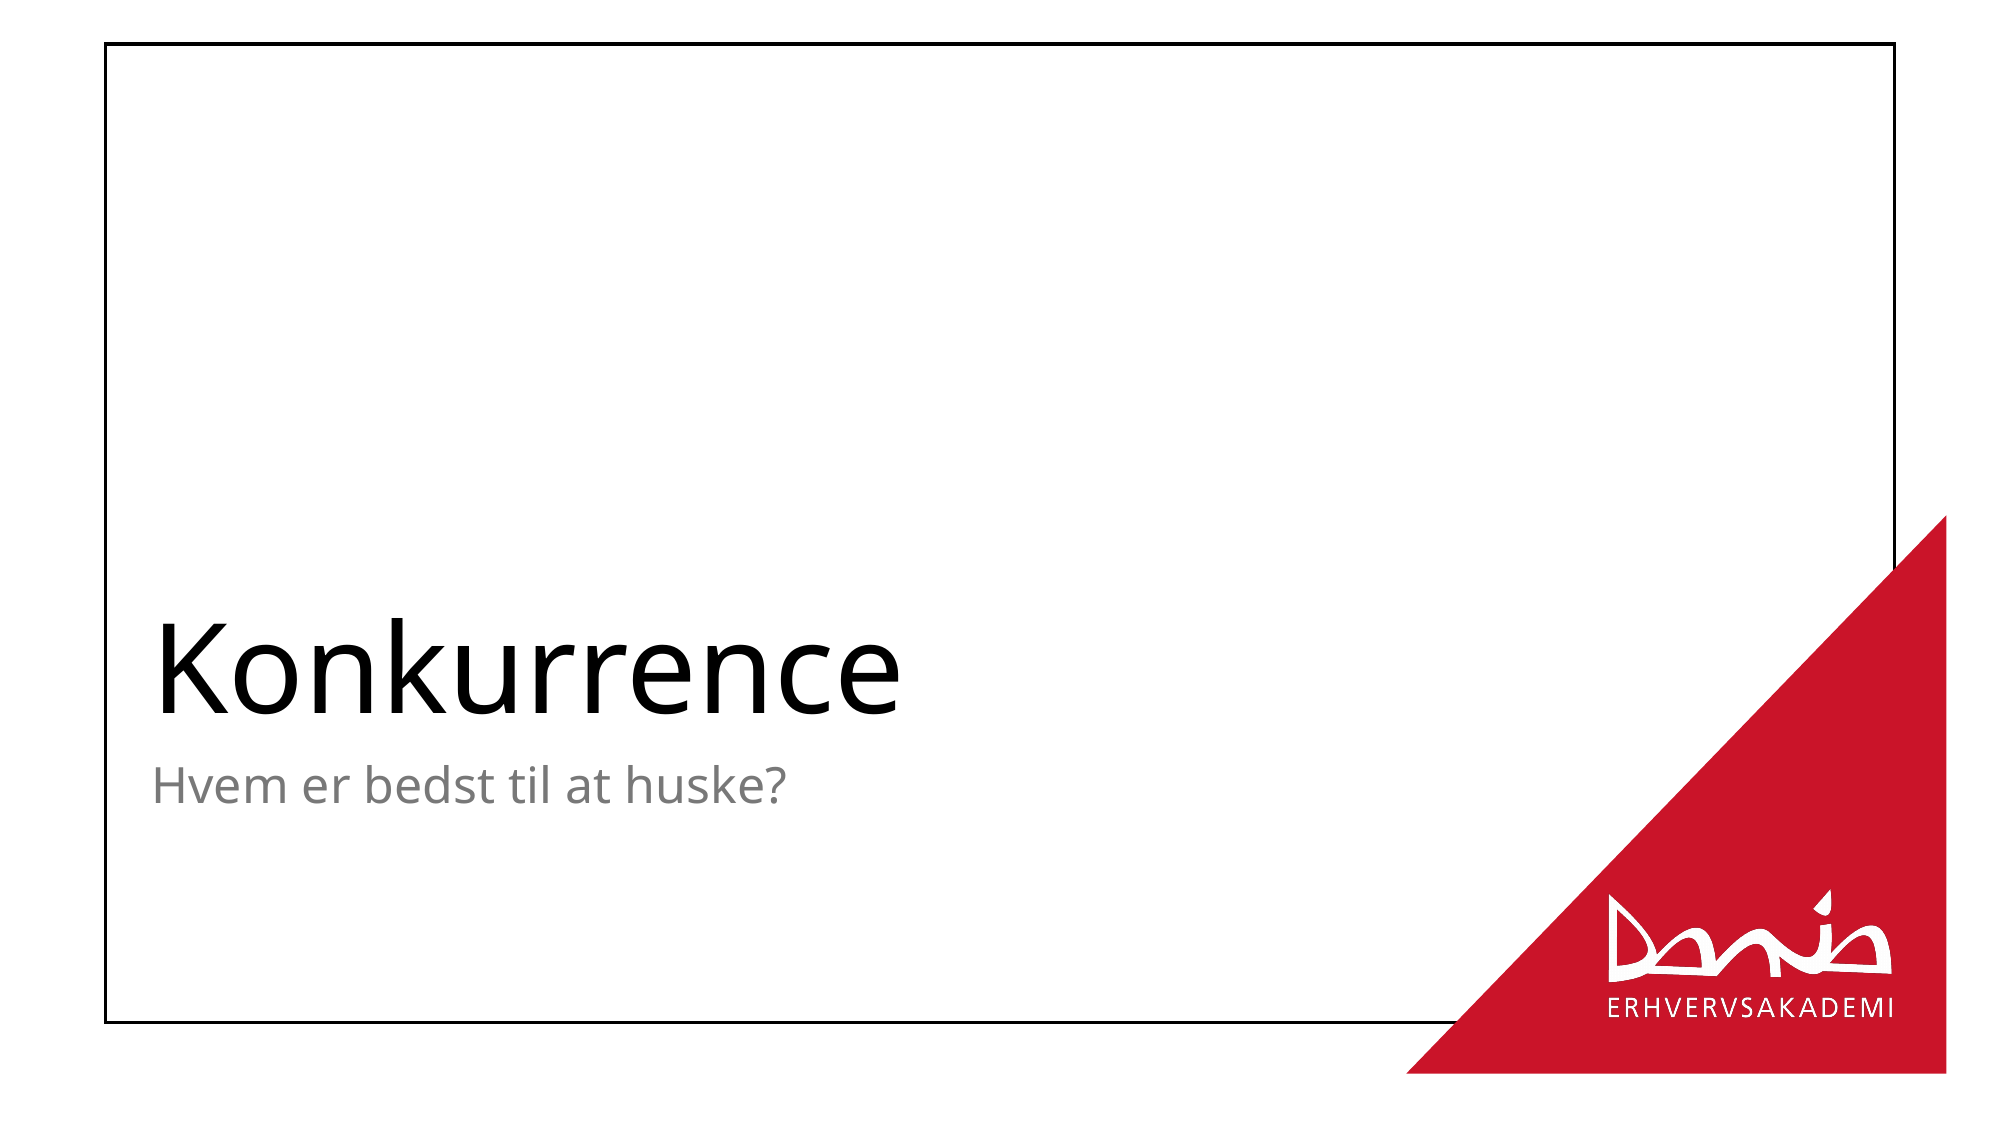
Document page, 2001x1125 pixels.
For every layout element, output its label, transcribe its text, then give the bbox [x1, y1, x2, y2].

picture [1596, 876, 1901, 1032]
list Hvem er bedst til at huske? [136, 752, 1862, 999]
title Konkurrence [136, 280, 1862, 749]
